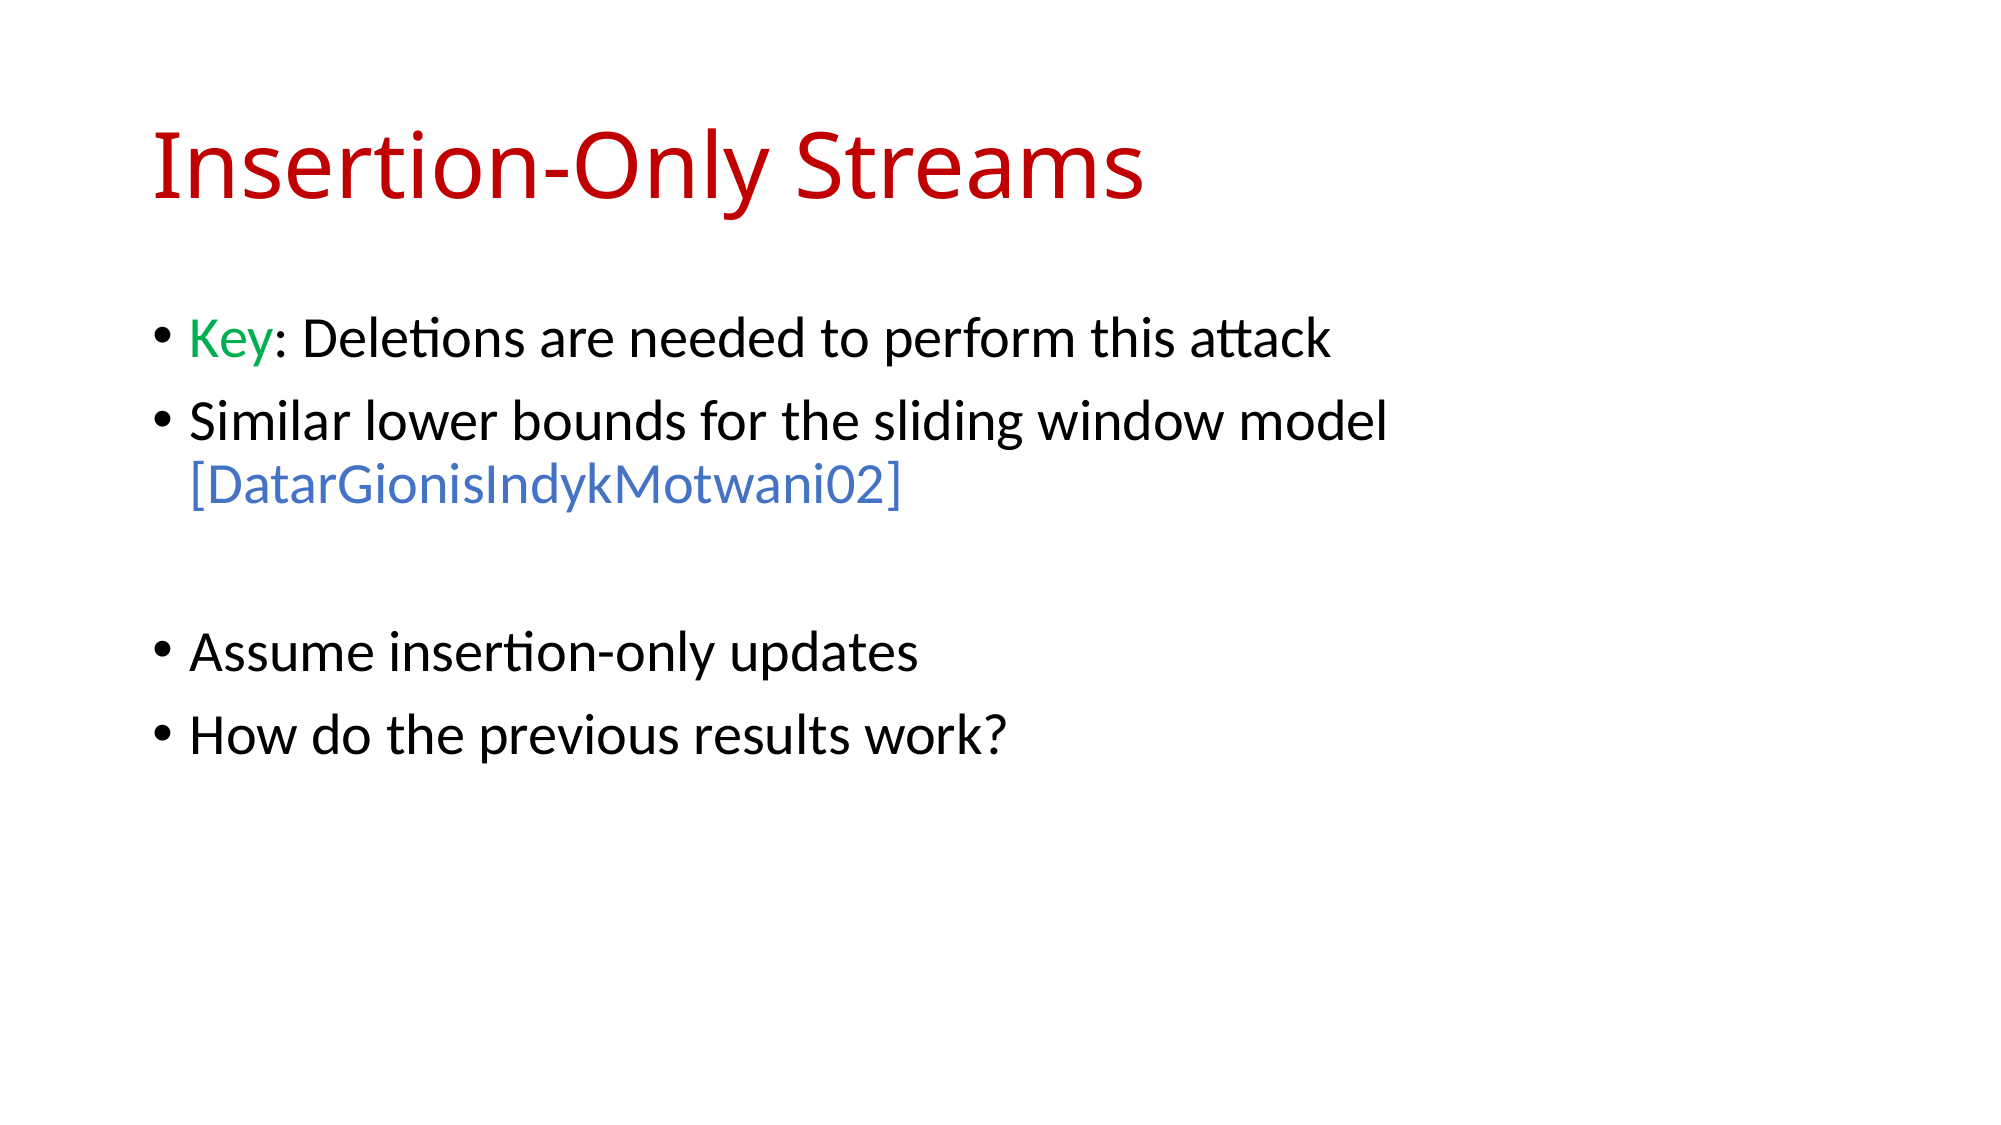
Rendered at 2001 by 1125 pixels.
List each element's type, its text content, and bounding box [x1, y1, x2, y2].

list Key: Deletions are needed to perform this attack Similar lower bounds for the sliding window model [DatarGionisIndykMotwani02] Assume insertion-only updates How do the previous results work? [137, 299, 1818, 1014]
title Insertion-Only Streams [137, 59, 1863, 278]
